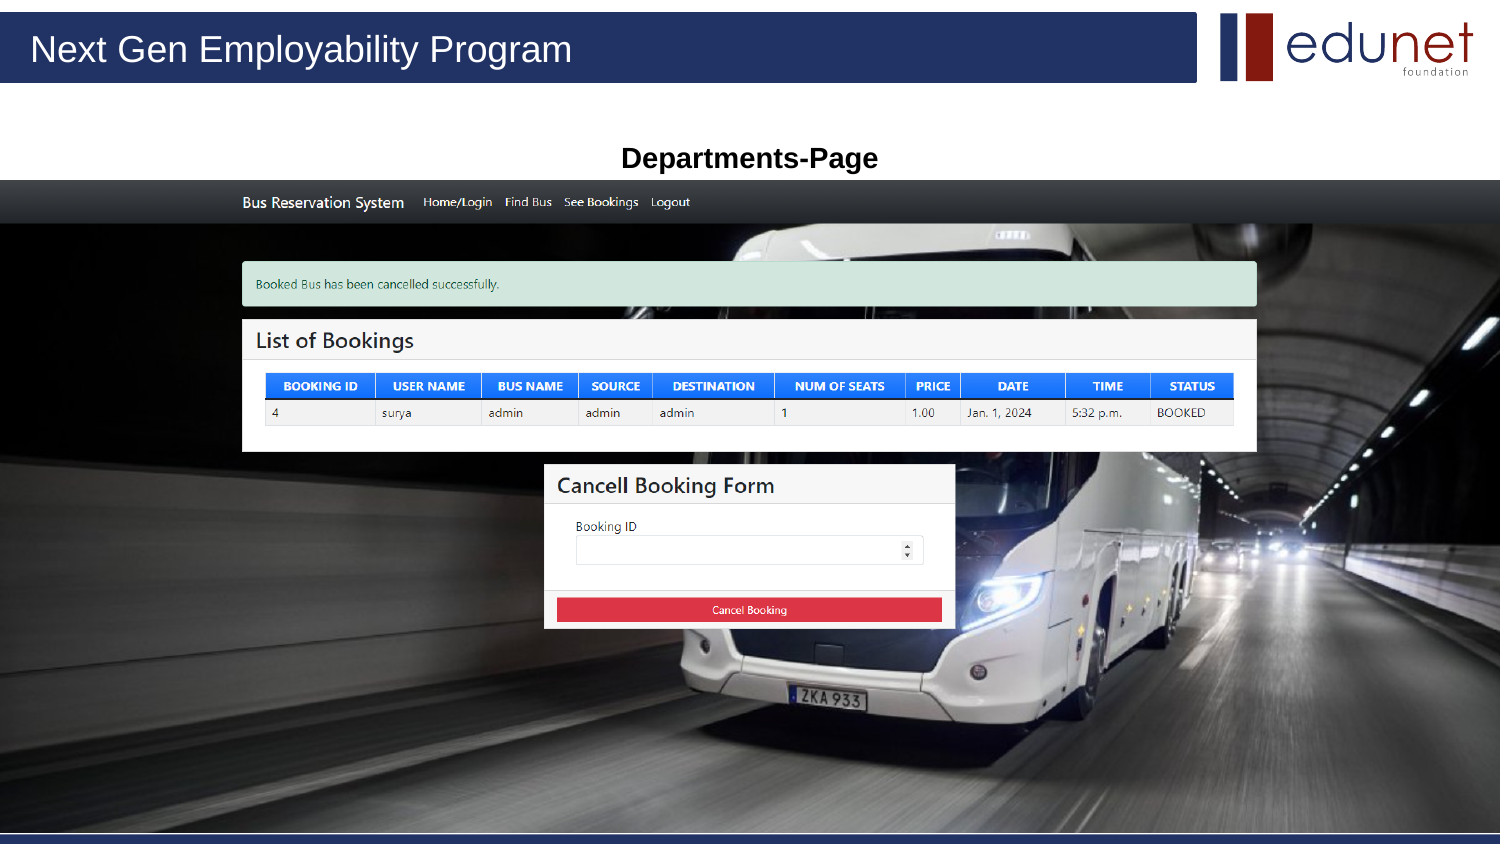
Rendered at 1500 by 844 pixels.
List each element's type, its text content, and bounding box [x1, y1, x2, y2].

picture [0, 180, 1500, 834]
picture [1279, 14, 1482, 83]
title Departments-Page [103, 105, 1397, 179]
